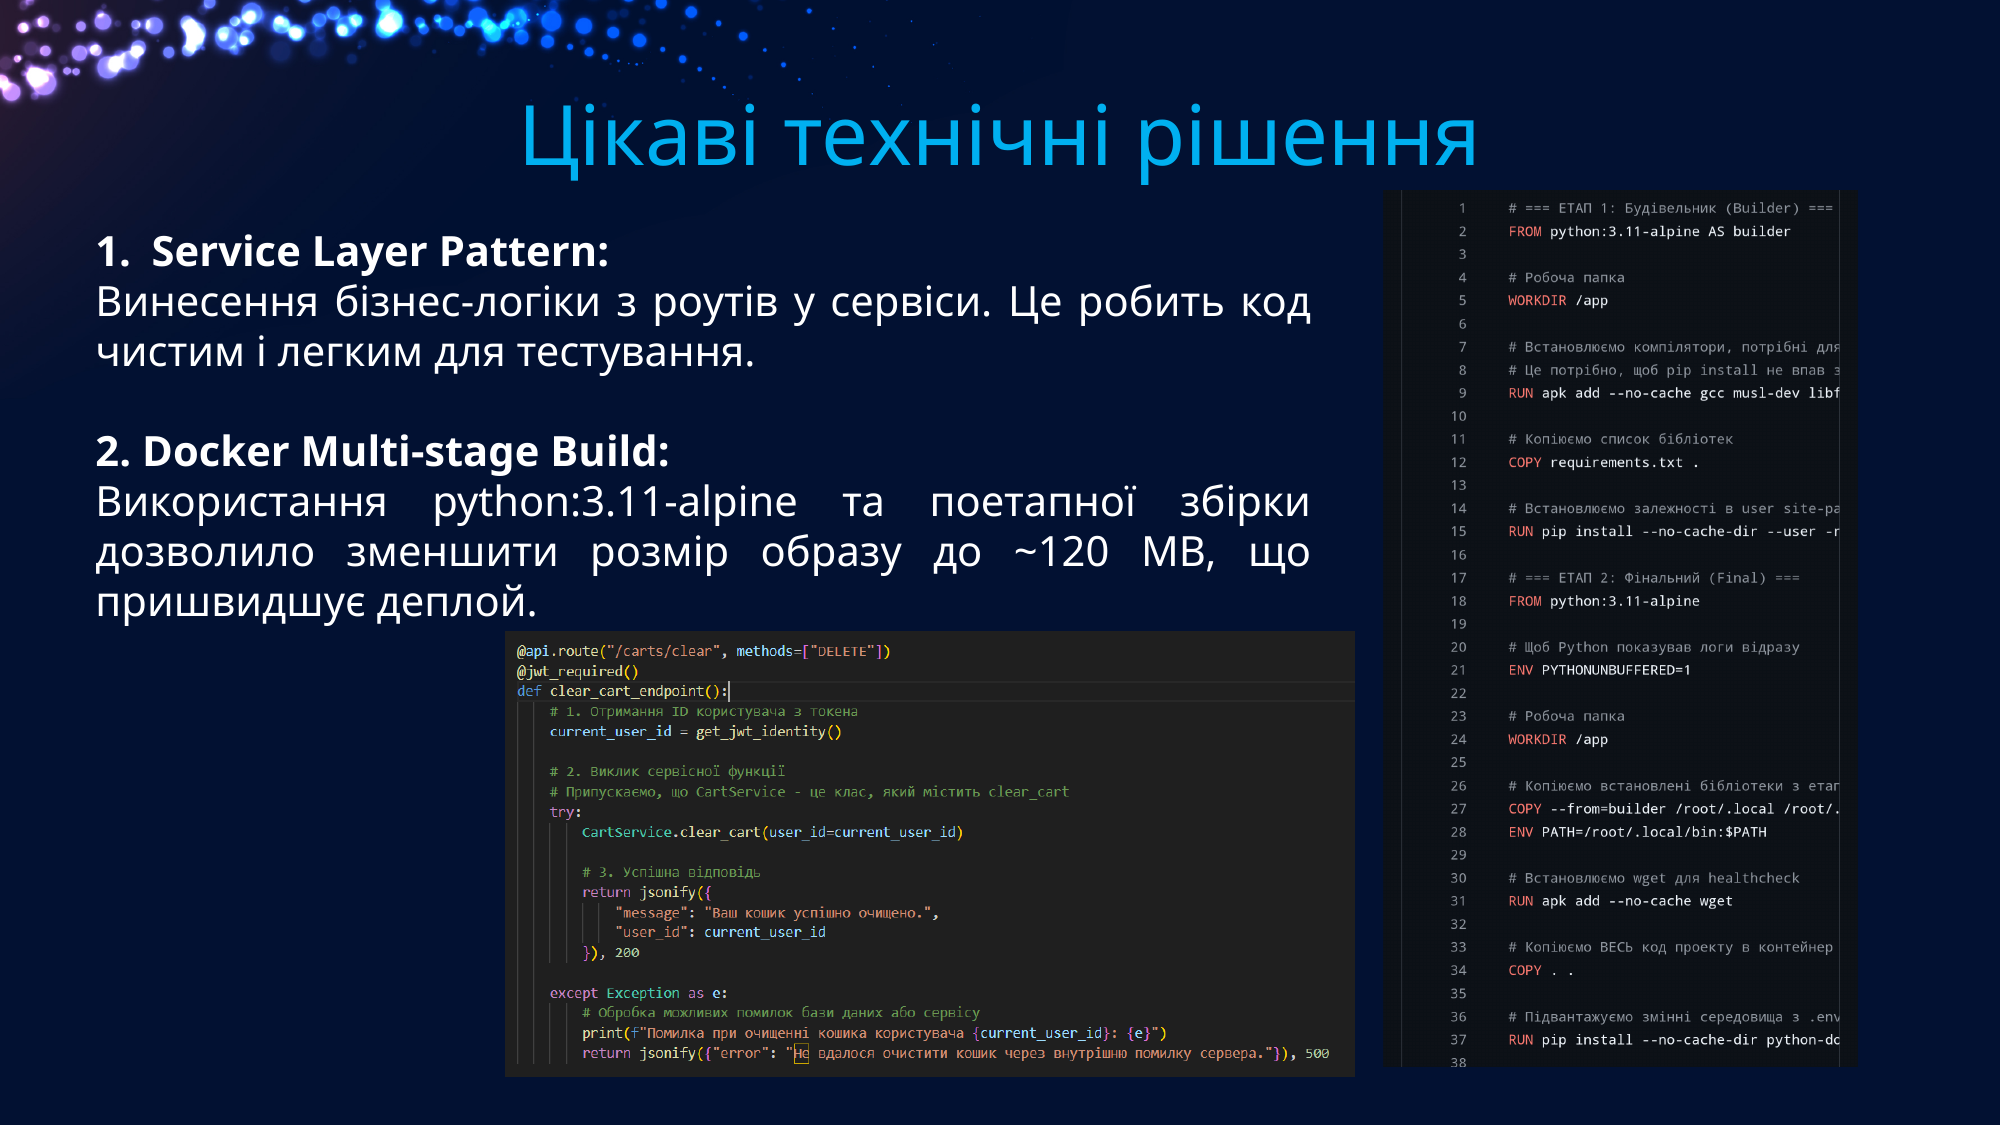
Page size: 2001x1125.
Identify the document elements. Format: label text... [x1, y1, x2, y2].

text_box Цікаві технічні рішення [238, 74, 1762, 190]
text_box Service Layer Pattern: Винесення бізнес-логіки з роутів у сервіси. Це робить код чистим і легким для тестування. 2. Docker Multi-stage Build: Використання python:3.11-alpine та поетапної збірки дозволило зменшити розмір образу до ~120 MB, що пришвидшує деплой. [80, 217, 1326, 632]
picture [0, 0, 2000, 1125]
